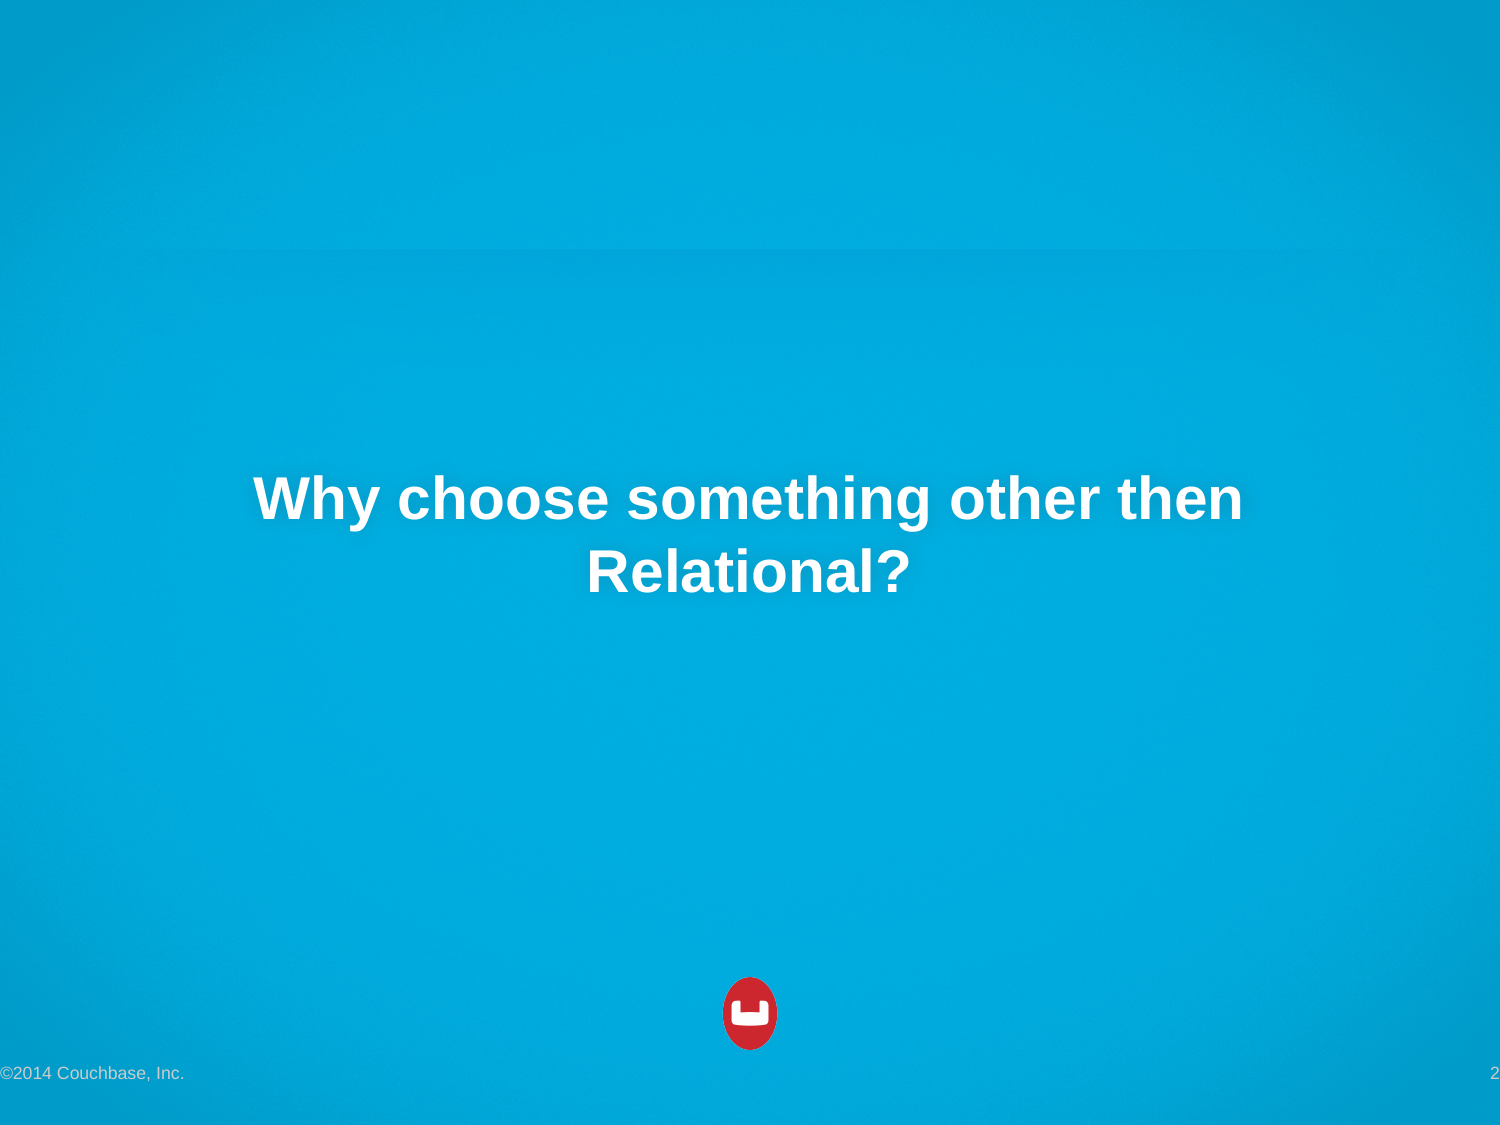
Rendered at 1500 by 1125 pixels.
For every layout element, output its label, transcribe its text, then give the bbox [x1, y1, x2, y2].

slide_number 2 [1377, 1042, 1500, 1103]
title Why choose something other then Relational? [112, 411, 1388, 653]
picture [723, 978, 777, 1049]
footer ©2014 Couchbase, Inc. [0, 1042, 475, 1103]
